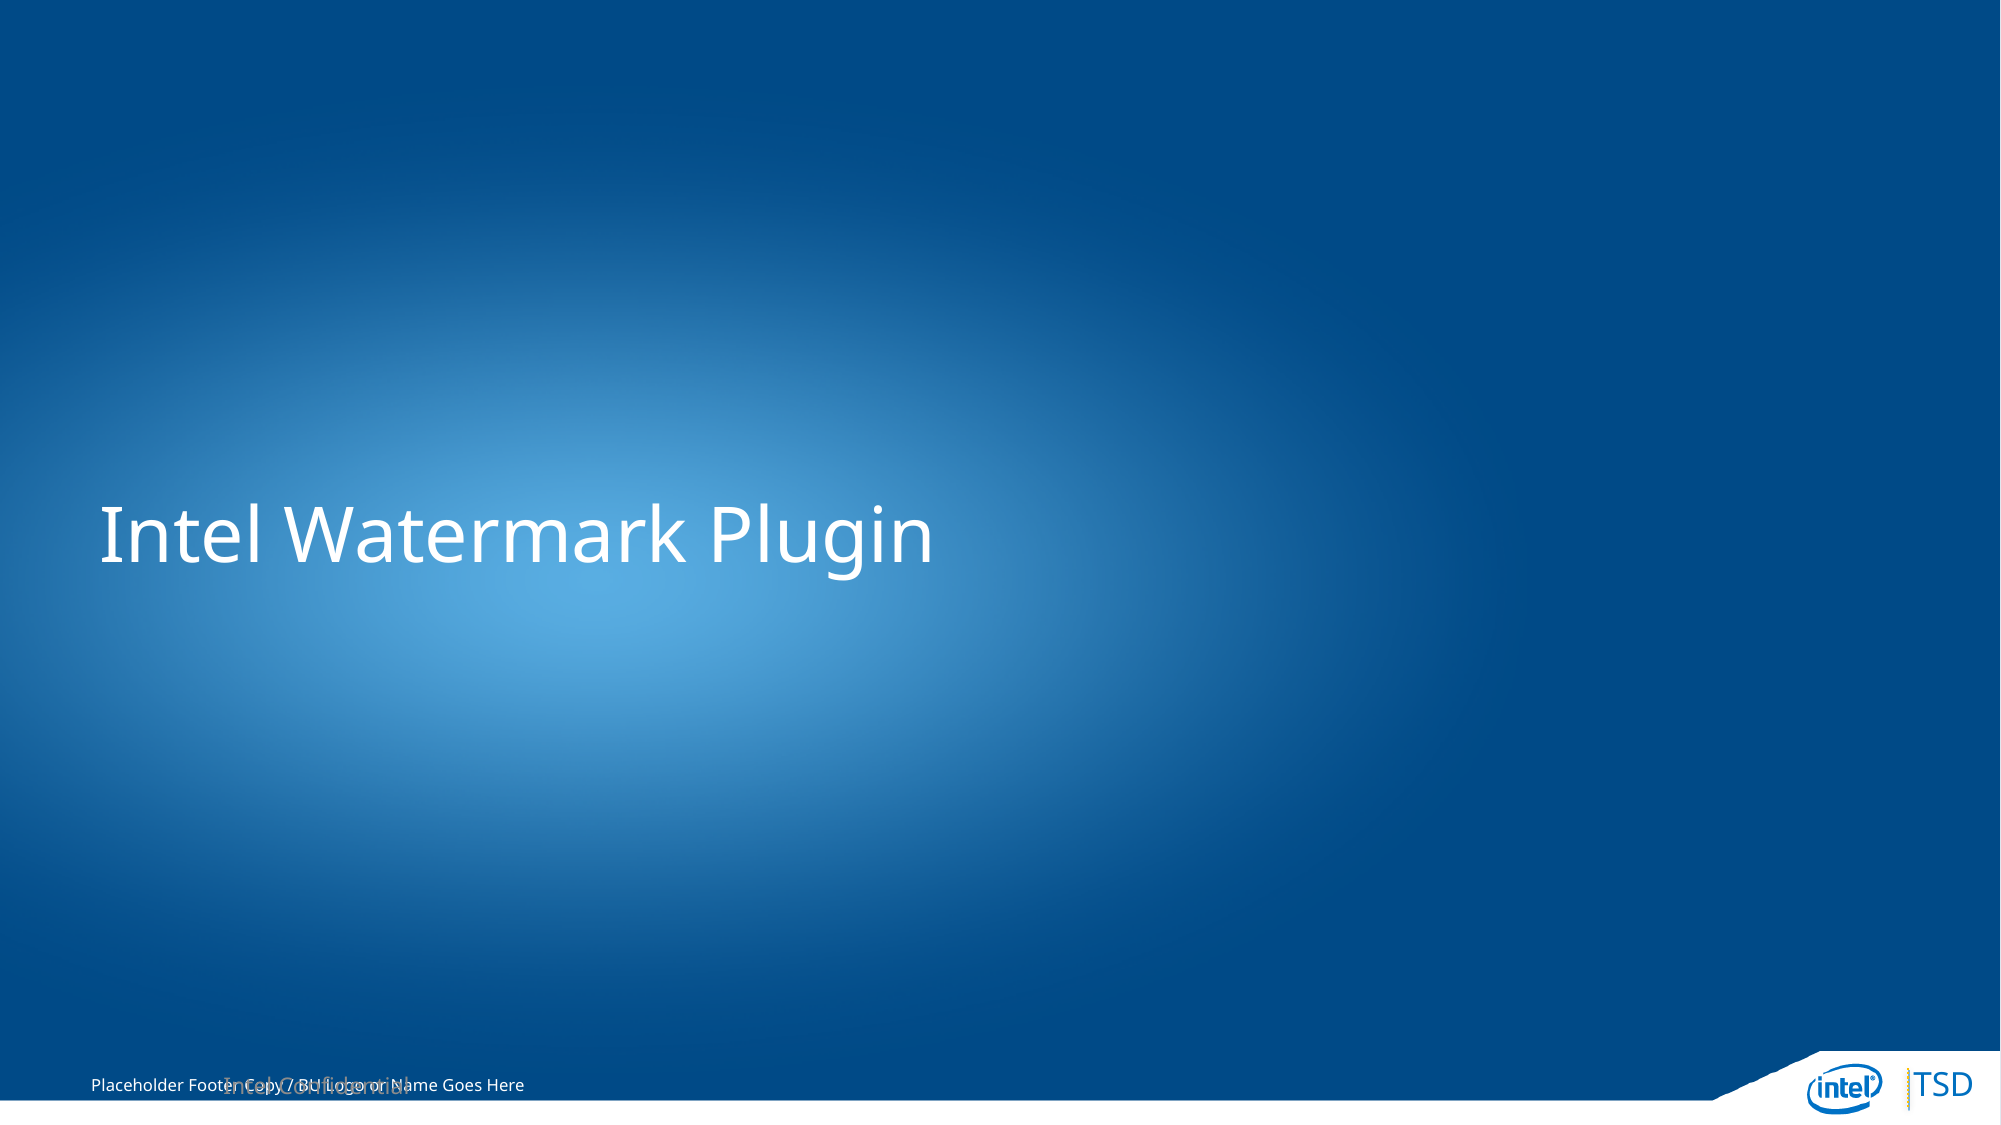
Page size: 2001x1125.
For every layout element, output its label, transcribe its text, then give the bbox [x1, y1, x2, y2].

footer Intel Confidential [0, 1055, 634, 1116]
slide_number 3 [1517, 1092, 1984, 1123]
title Intel Watermark Plugin [99, 354, 1800, 578]
picture [0, 0, 2001, 1125]
